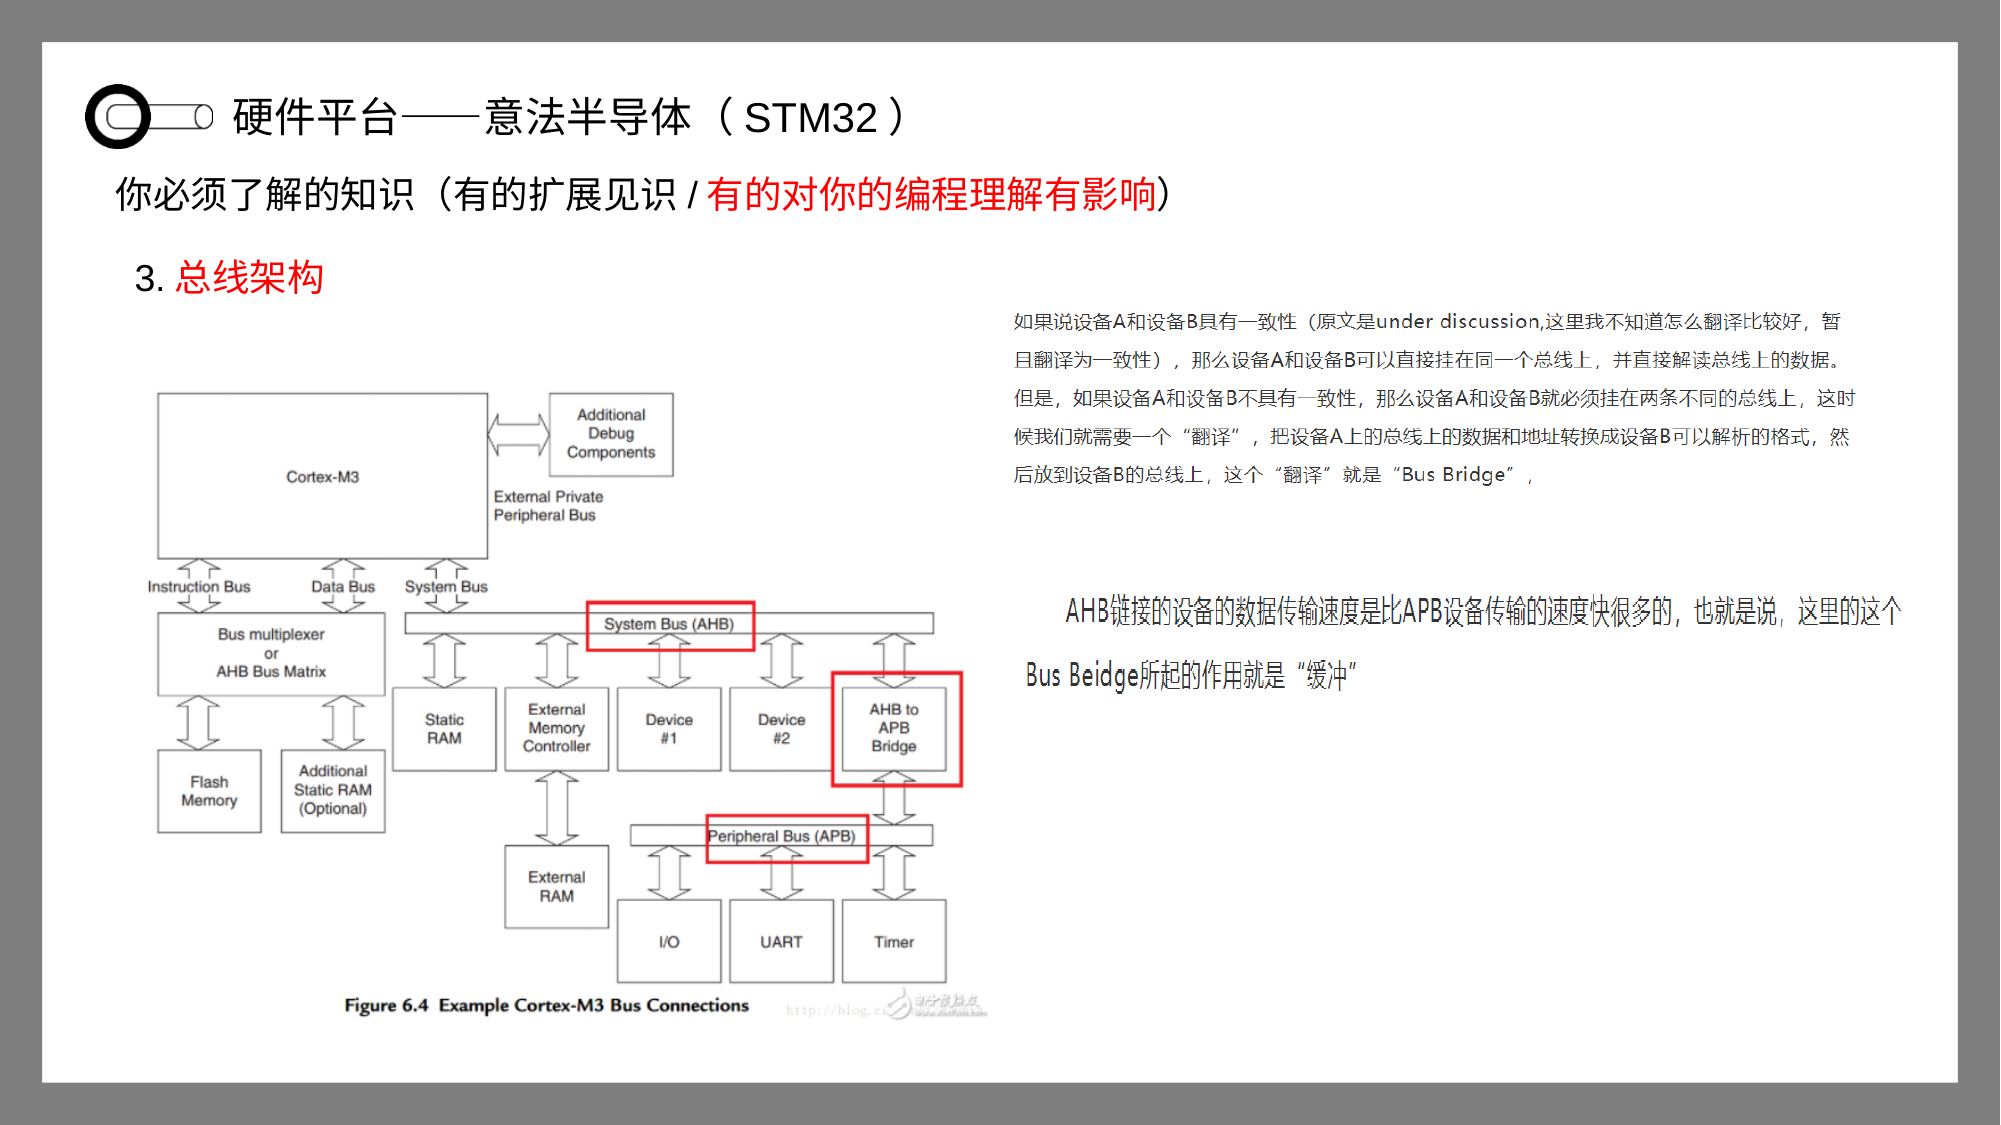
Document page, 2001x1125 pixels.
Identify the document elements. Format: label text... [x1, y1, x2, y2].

text_box 你必须了解的知识（有的扩展见识/有的对你的编程理解有影响） [101, 163, 1210, 224]
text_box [85, 84, 1114, 149]
text_box 3.总线架构 [119, 246, 340, 306]
picture [123, 306, 1946, 1032]
text_box [0, 0, 2000, 1125]
